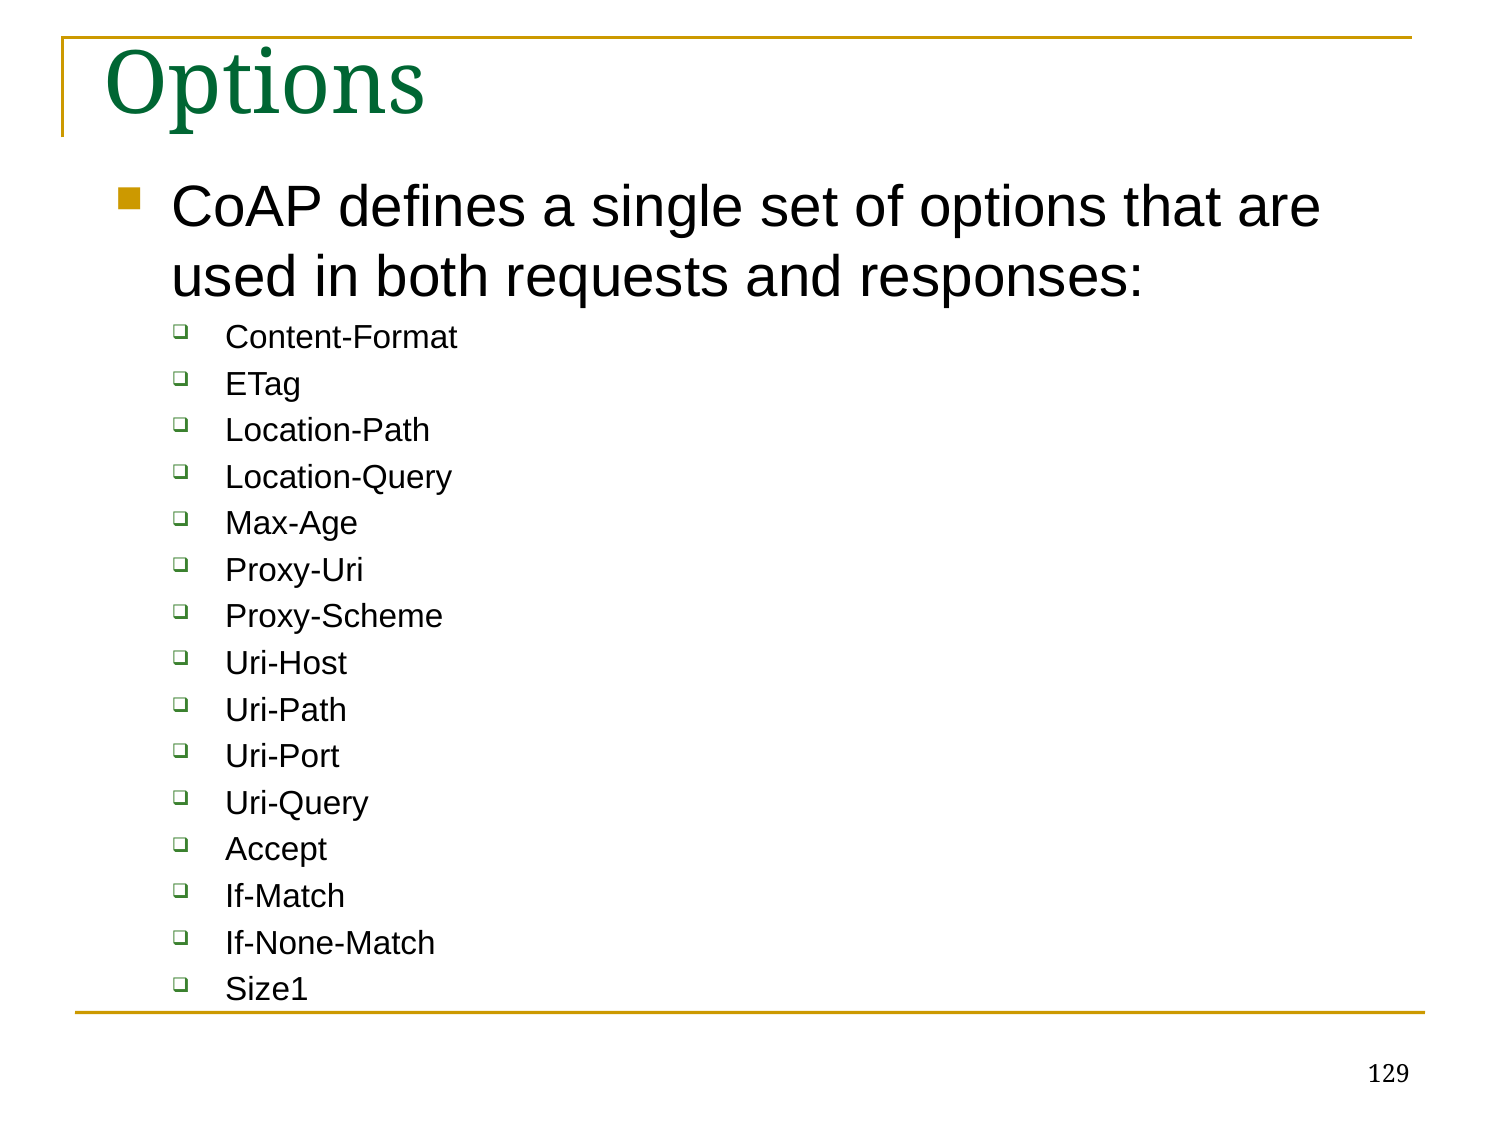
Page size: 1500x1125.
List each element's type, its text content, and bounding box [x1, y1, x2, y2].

slide_number 129 [1074, 1023, 1426, 1100]
title Options [88, 19, 1439, 207]
list CoAP defines a single set of options that are used in both requests and responses: Content-Format ETag Location-Path Location-Query Max-Age Proxy-Uri Proxy-Scheme Uri-Host Uri-Path Uri-Port Uri-Query Accept If-Match If-None-Match Size1 [100, 160, 1451, 904]
